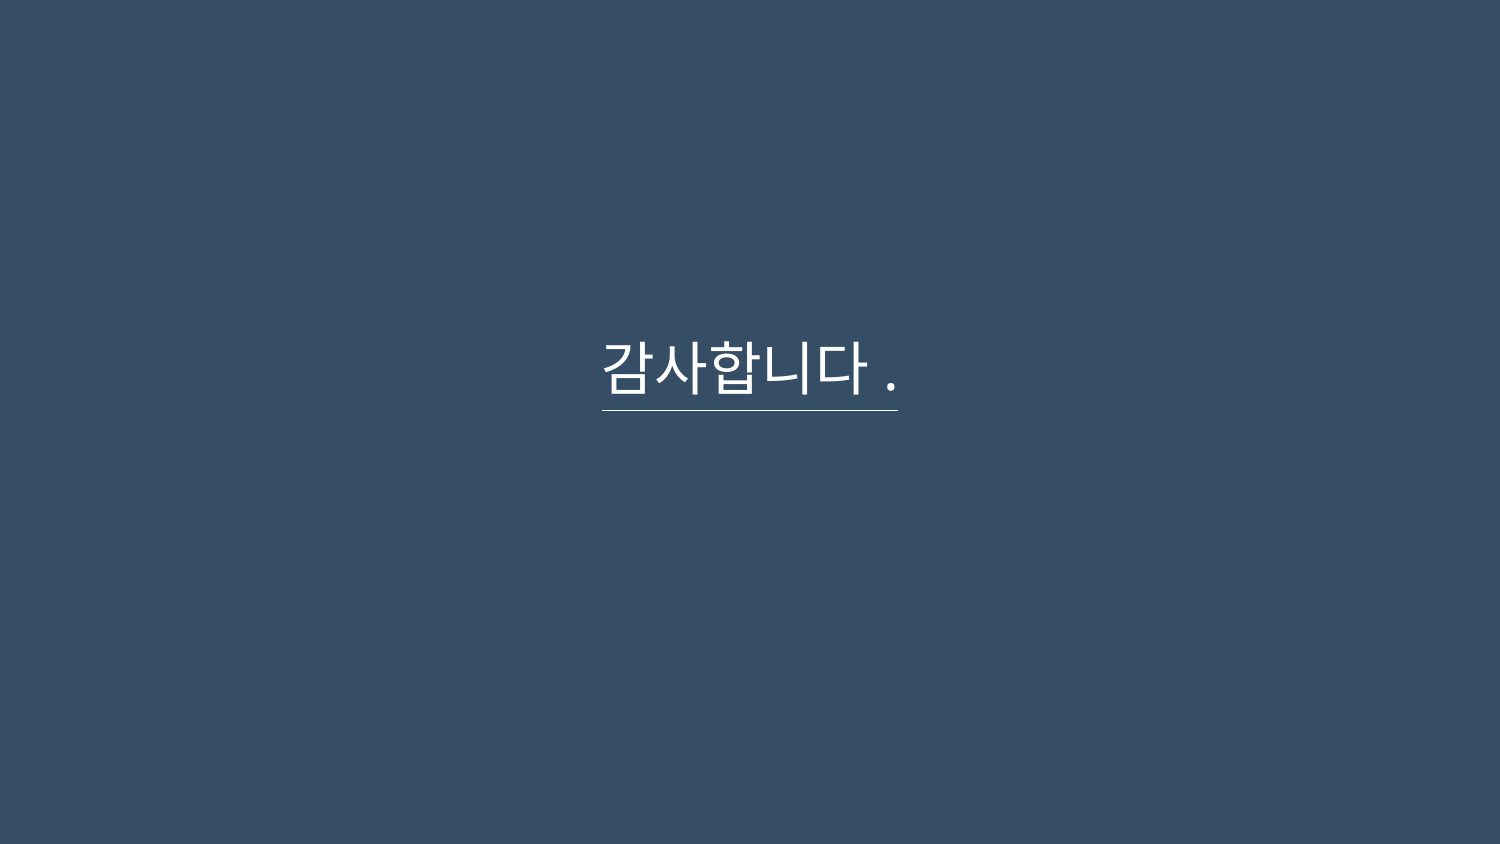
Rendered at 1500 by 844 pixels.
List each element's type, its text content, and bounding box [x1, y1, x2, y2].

text_box 감사합니다. [551, 324, 949, 409]
